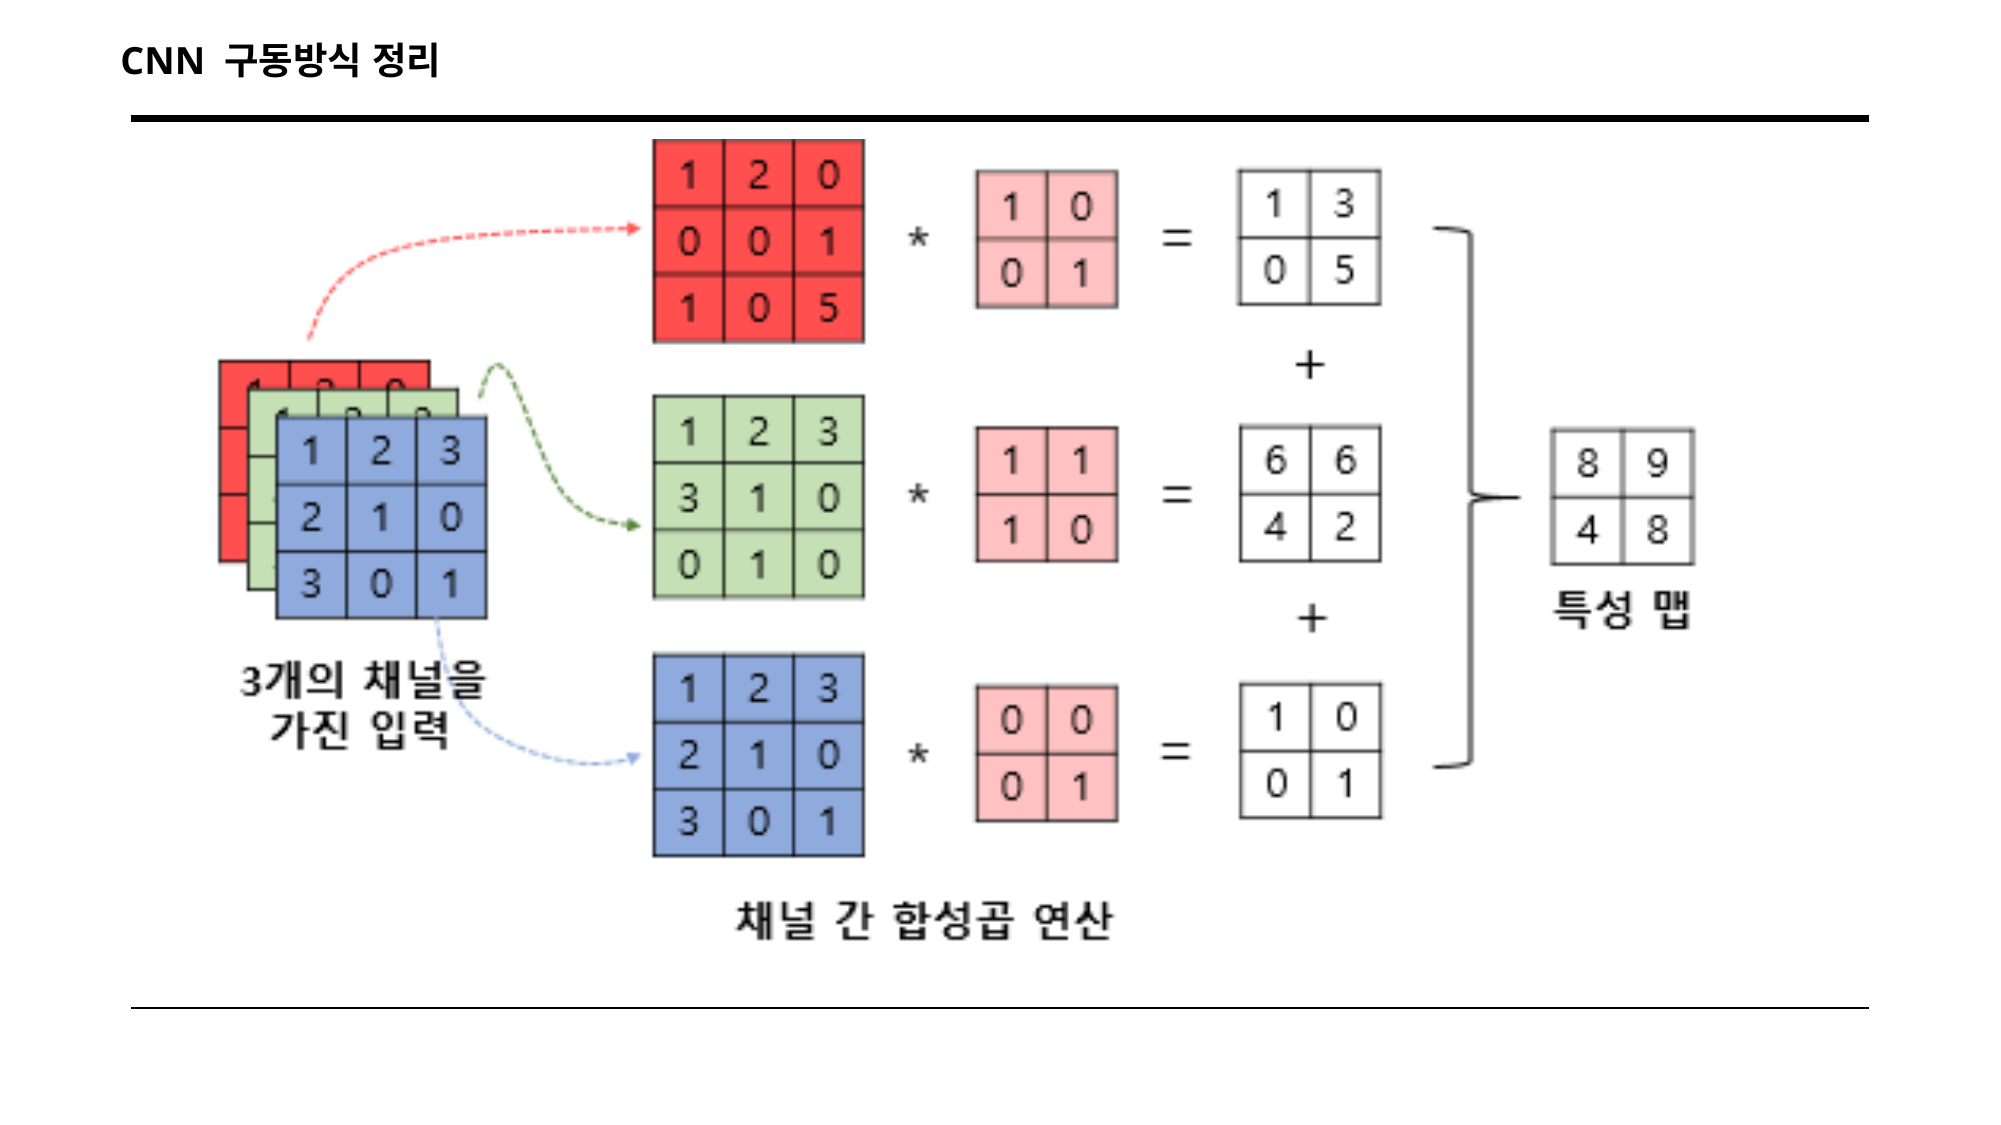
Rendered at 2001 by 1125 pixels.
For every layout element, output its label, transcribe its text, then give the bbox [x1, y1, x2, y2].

text_box CNN 구동방식 정리 [105, 29, 1181, 90]
picture [212, 139, 1703, 945]
